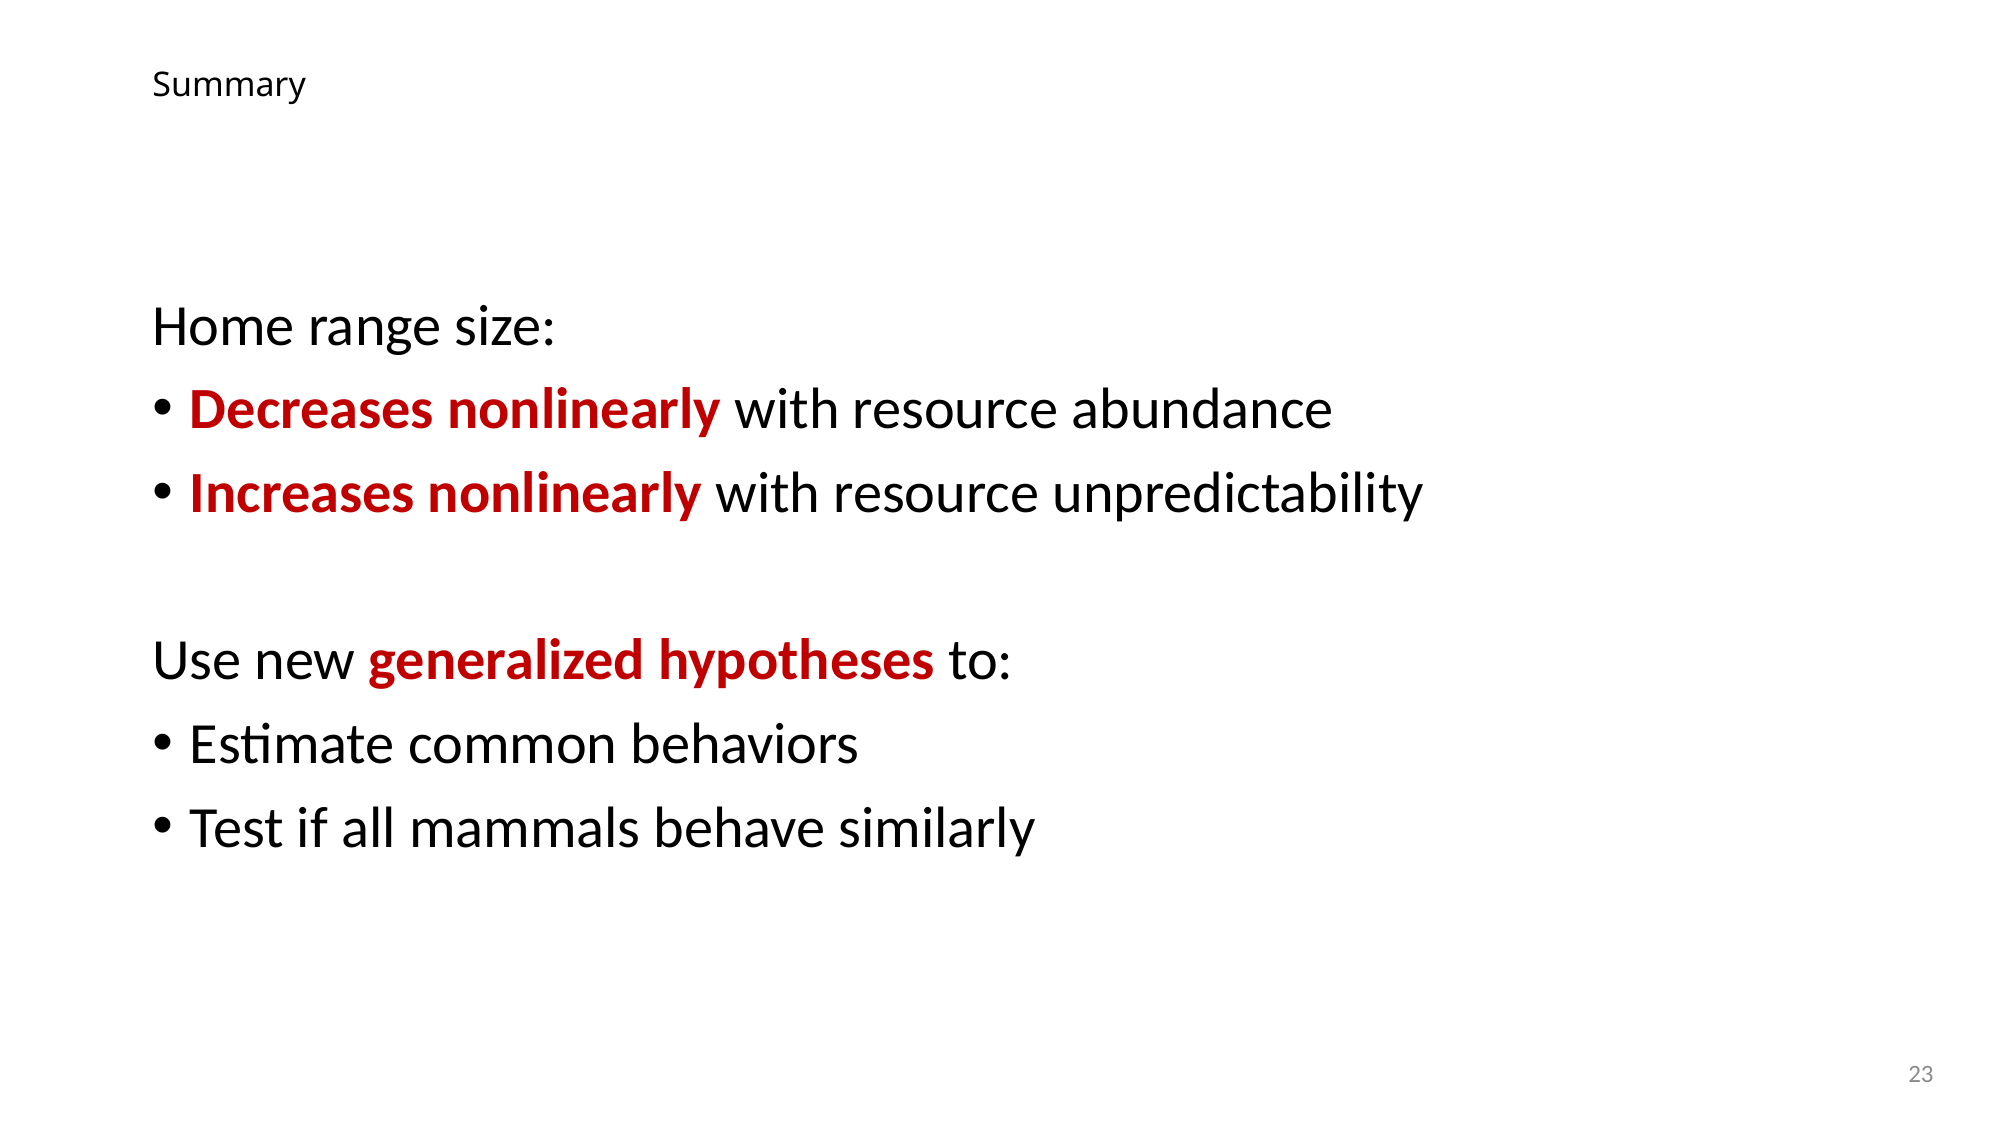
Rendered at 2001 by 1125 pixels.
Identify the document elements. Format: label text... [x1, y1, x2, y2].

slide_number 23 [1830, 1042, 1949, 1103]
title Summary [137, 59, 1863, 112]
list Home range size: Decreases nonlinearly with resource abundance Increases nonlinearly with resource unpredictability Use new generalized hypotheses to: Estimate common behaviors Test if all mammals behave similarly [137, 141, 1874, 1014]
